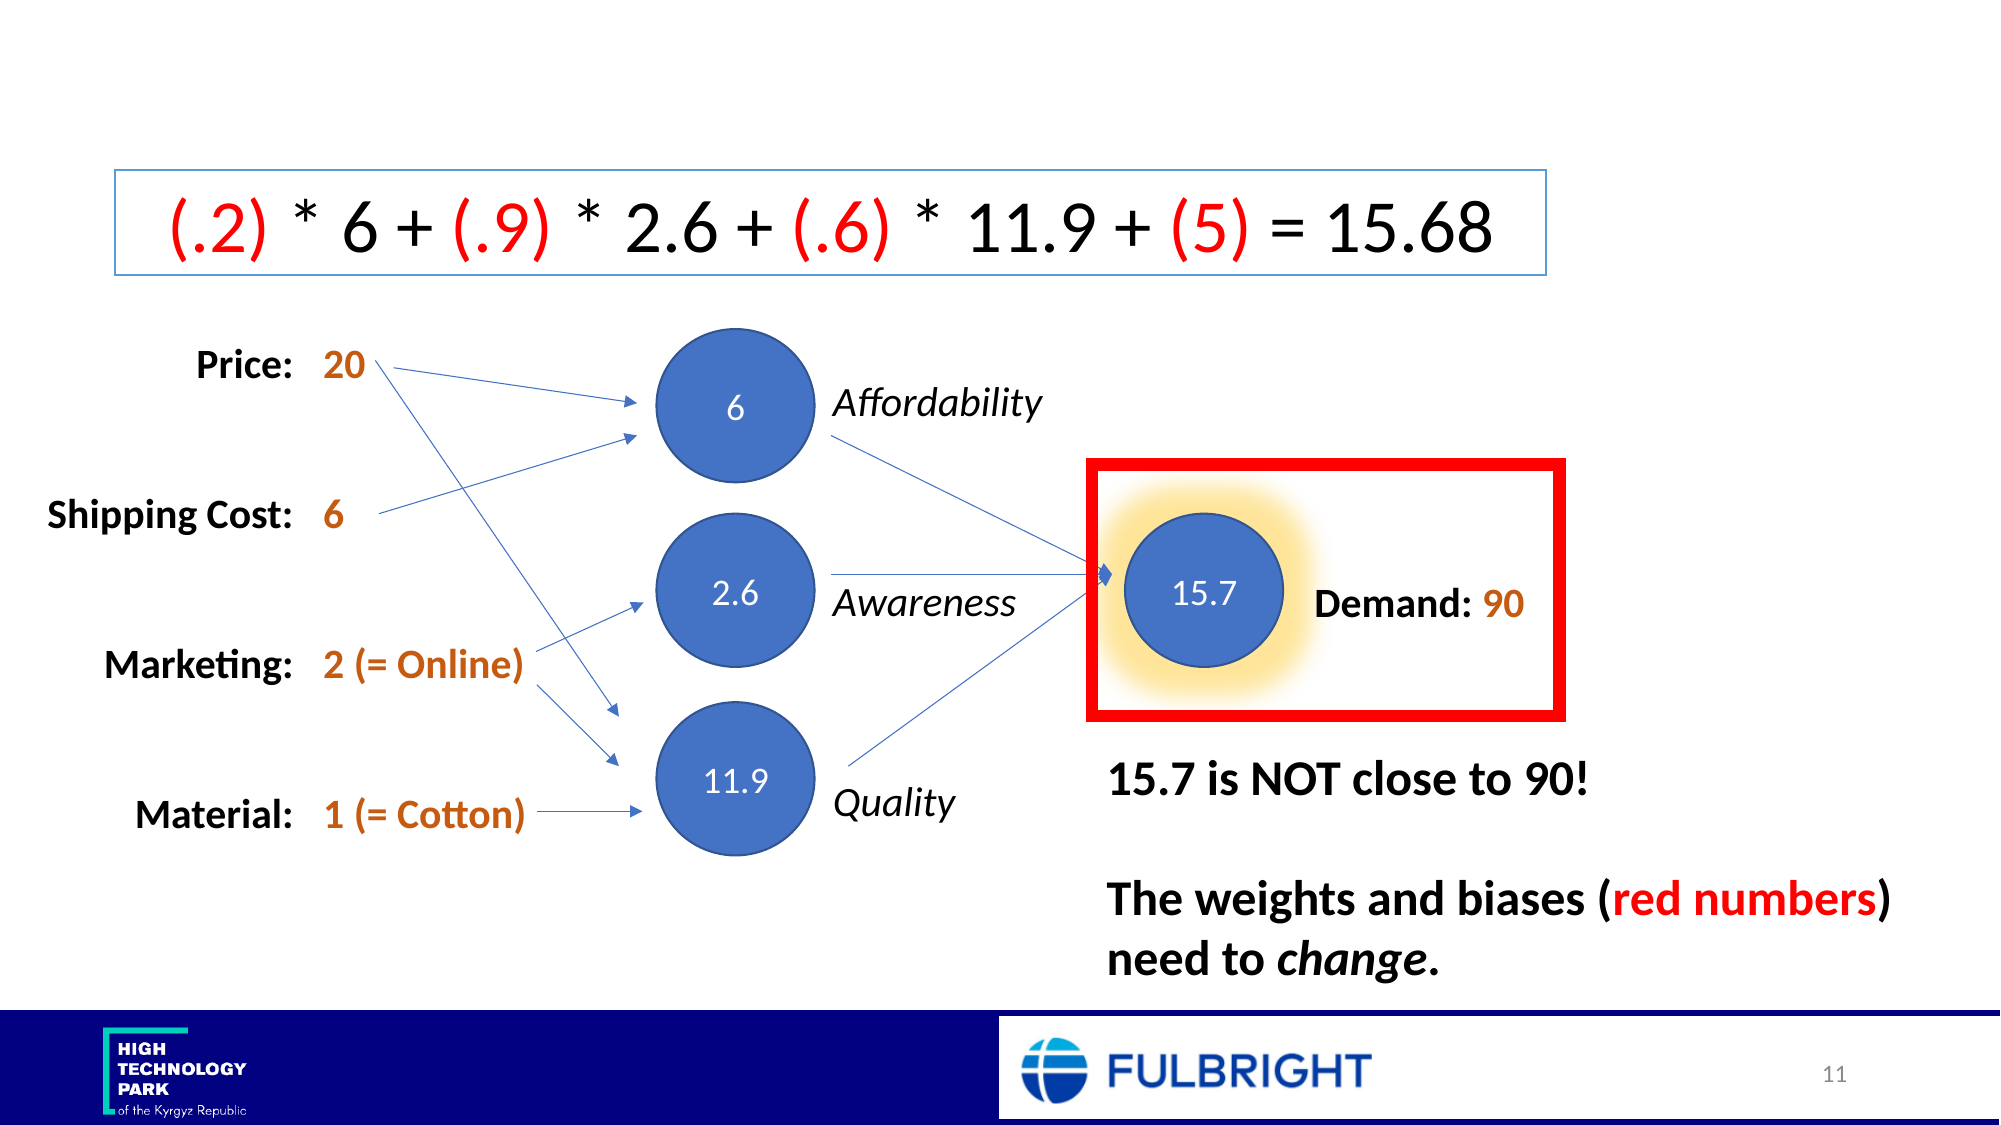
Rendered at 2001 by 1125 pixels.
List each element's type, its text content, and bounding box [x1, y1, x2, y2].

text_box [378, 435, 638, 514]
text_box Demand: 90 [1299, 418, 1594, 737]
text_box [393, 367, 638, 404]
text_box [848, 574, 1113, 767]
picture [0, 1016, 1416, 1119]
text_box 6 [655, 328, 816, 484]
text_box (.2) * 6 + (.9) * 2.6 + (.6) * 11.9 + (5) = 15.68 [114, 169, 1547, 276]
text_box Price: Shipping Cost: Marketing: Material: [14, 328, 308, 844]
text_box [375, 360, 619, 717]
slide_number 11 [1412, 1042, 1863, 1103]
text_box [830, 435, 1113, 575]
text_box Affordability Awareness Quality [818, 367, 1113, 833]
text_box [1113, 463, 1561, 717]
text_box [536, 684, 619, 767]
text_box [536, 602, 644, 652]
text_box 20 6 2 (= Online) 1 (= Cotton) [308, 328, 603, 844]
text_box 2.6 [655, 512, 816, 668]
text_box 11.9 [655, 701, 816, 857]
text_box 15.7 is NOT close to 90! The weights and biases (red numbers) need to change. [1091, 737, 1942, 993]
